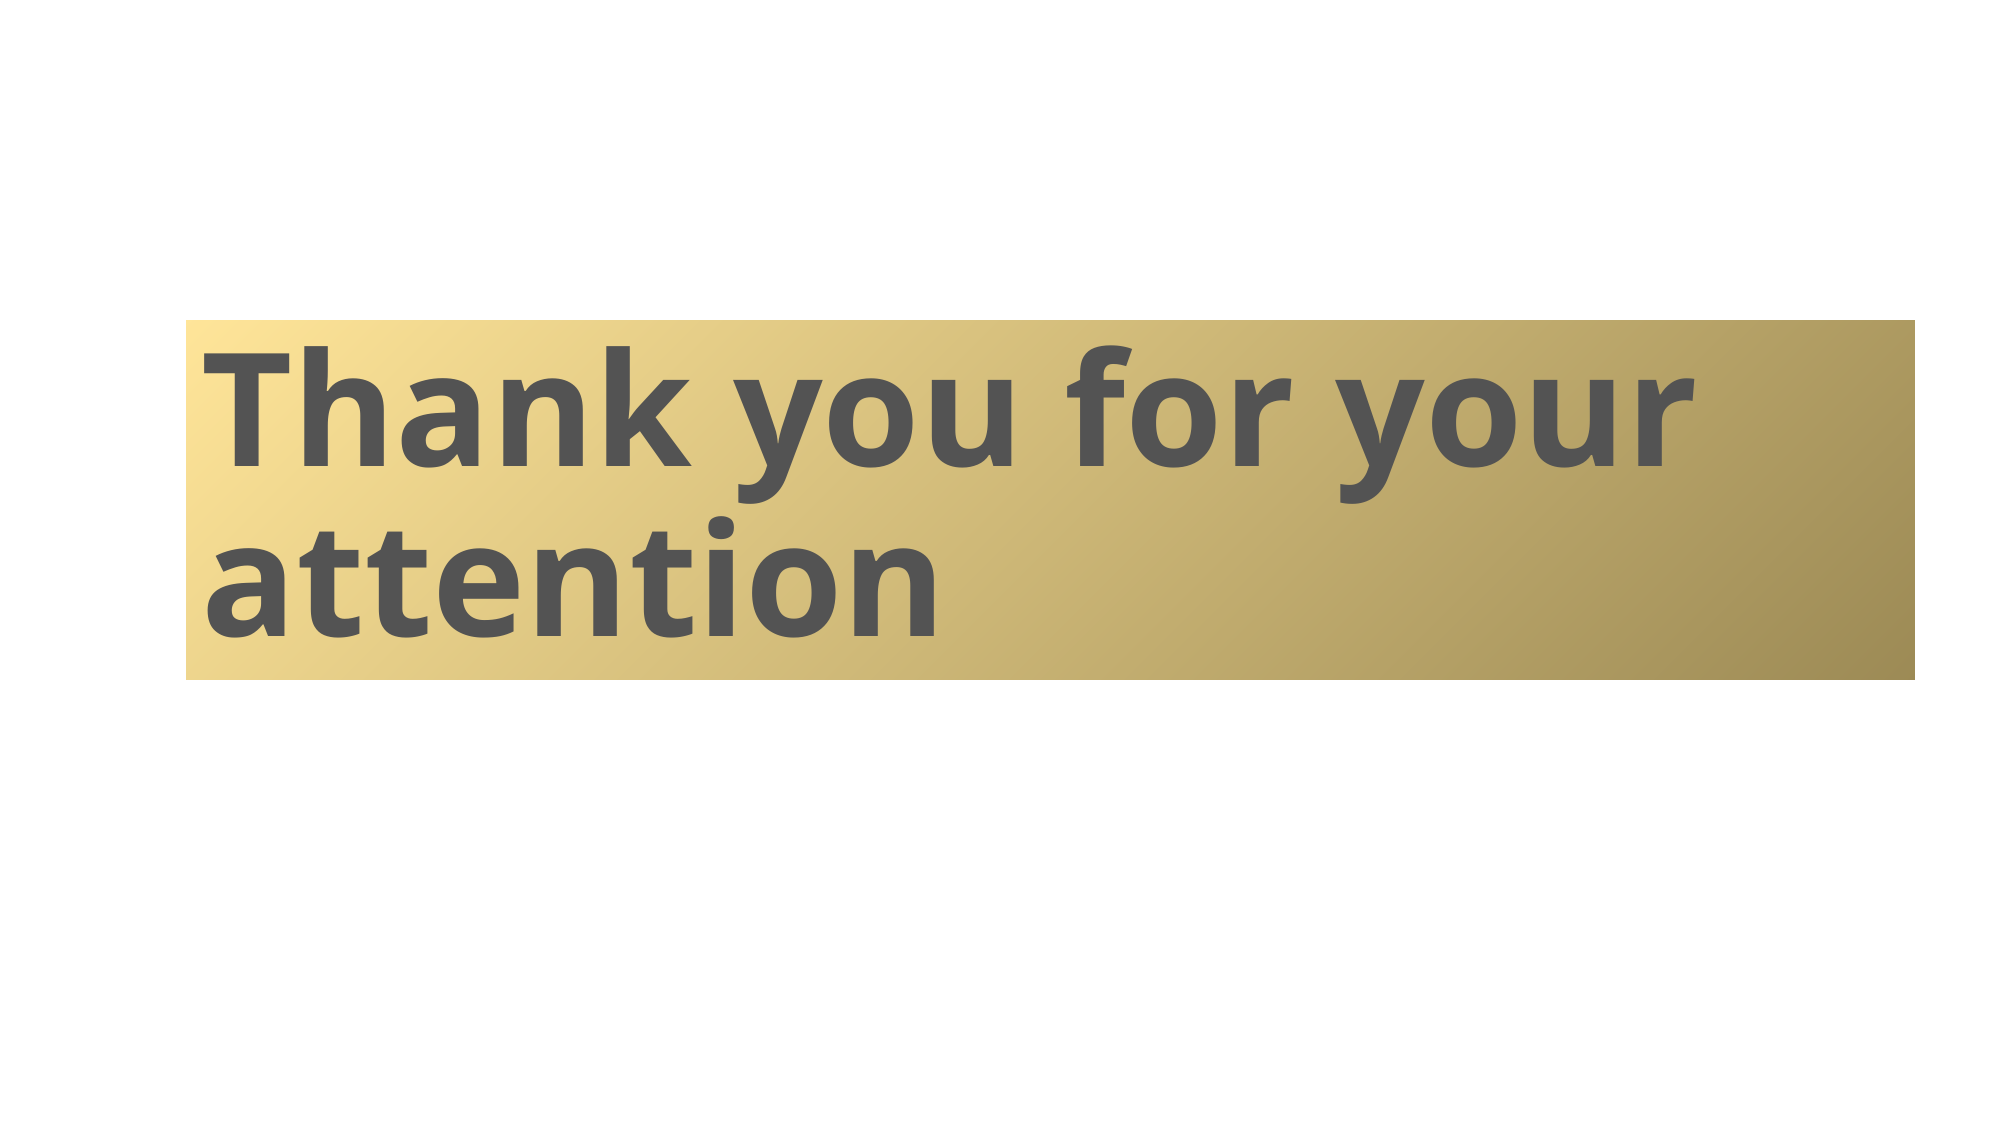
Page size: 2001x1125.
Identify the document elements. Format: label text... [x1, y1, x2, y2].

title Thank you for your attention [186, 320, 1915, 680]
